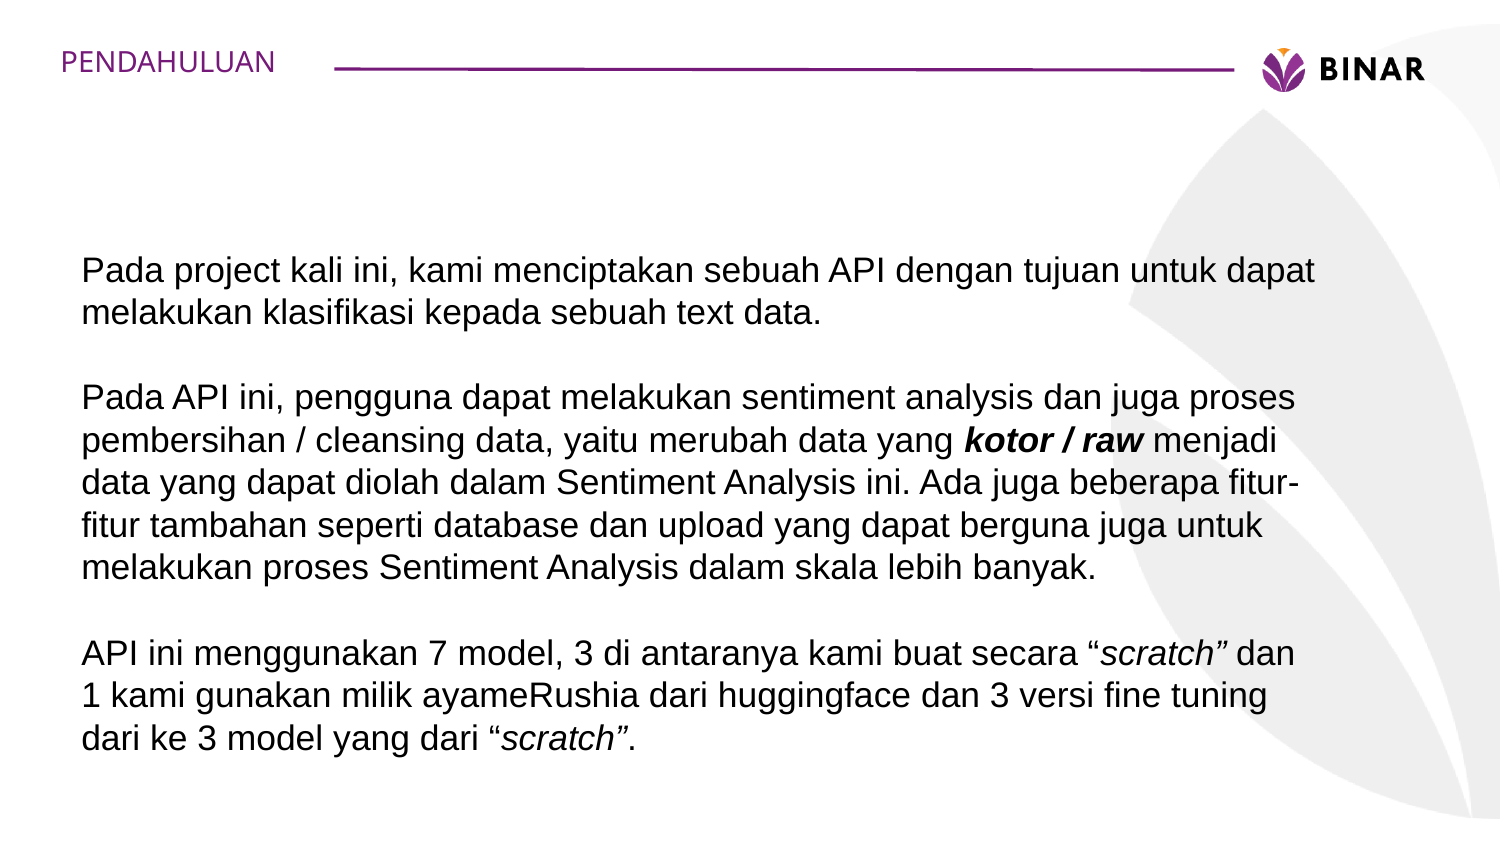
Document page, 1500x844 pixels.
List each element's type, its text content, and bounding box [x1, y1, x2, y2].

picture [1110, 24, 1500, 819]
text_box PENDAHULUAN [45, 13, 346, 108]
text_box Pada project kali ini, kami menciptakan sebuah API dengan tujuan untuk dapat melakukan klasifikasi kepada sebuah text data. Pada API ini, pengguna dapat melakukan sentiment analysis dan juga proses pembersihan / cleansing data, yaitu merubah data yang kotor / raw menjadi data yang dapat diolah dalam Sentiment Analysis ini. Ada juga beberapa fitur-fitur tambahan seperti database dan upload yang dapat berguna juga untuk melakukan proses Sentiment Analysis dalam skala lebih banyak. API ini menggunakan 7 model, 3 di antaranya kami buat secara “scratch” dan 1 kami gunakan milik ayameRushia dari huggingface dan 3 versi fine tuning dari ke 3 model yang dari “scratch”. [66, 231, 1105, 676]
